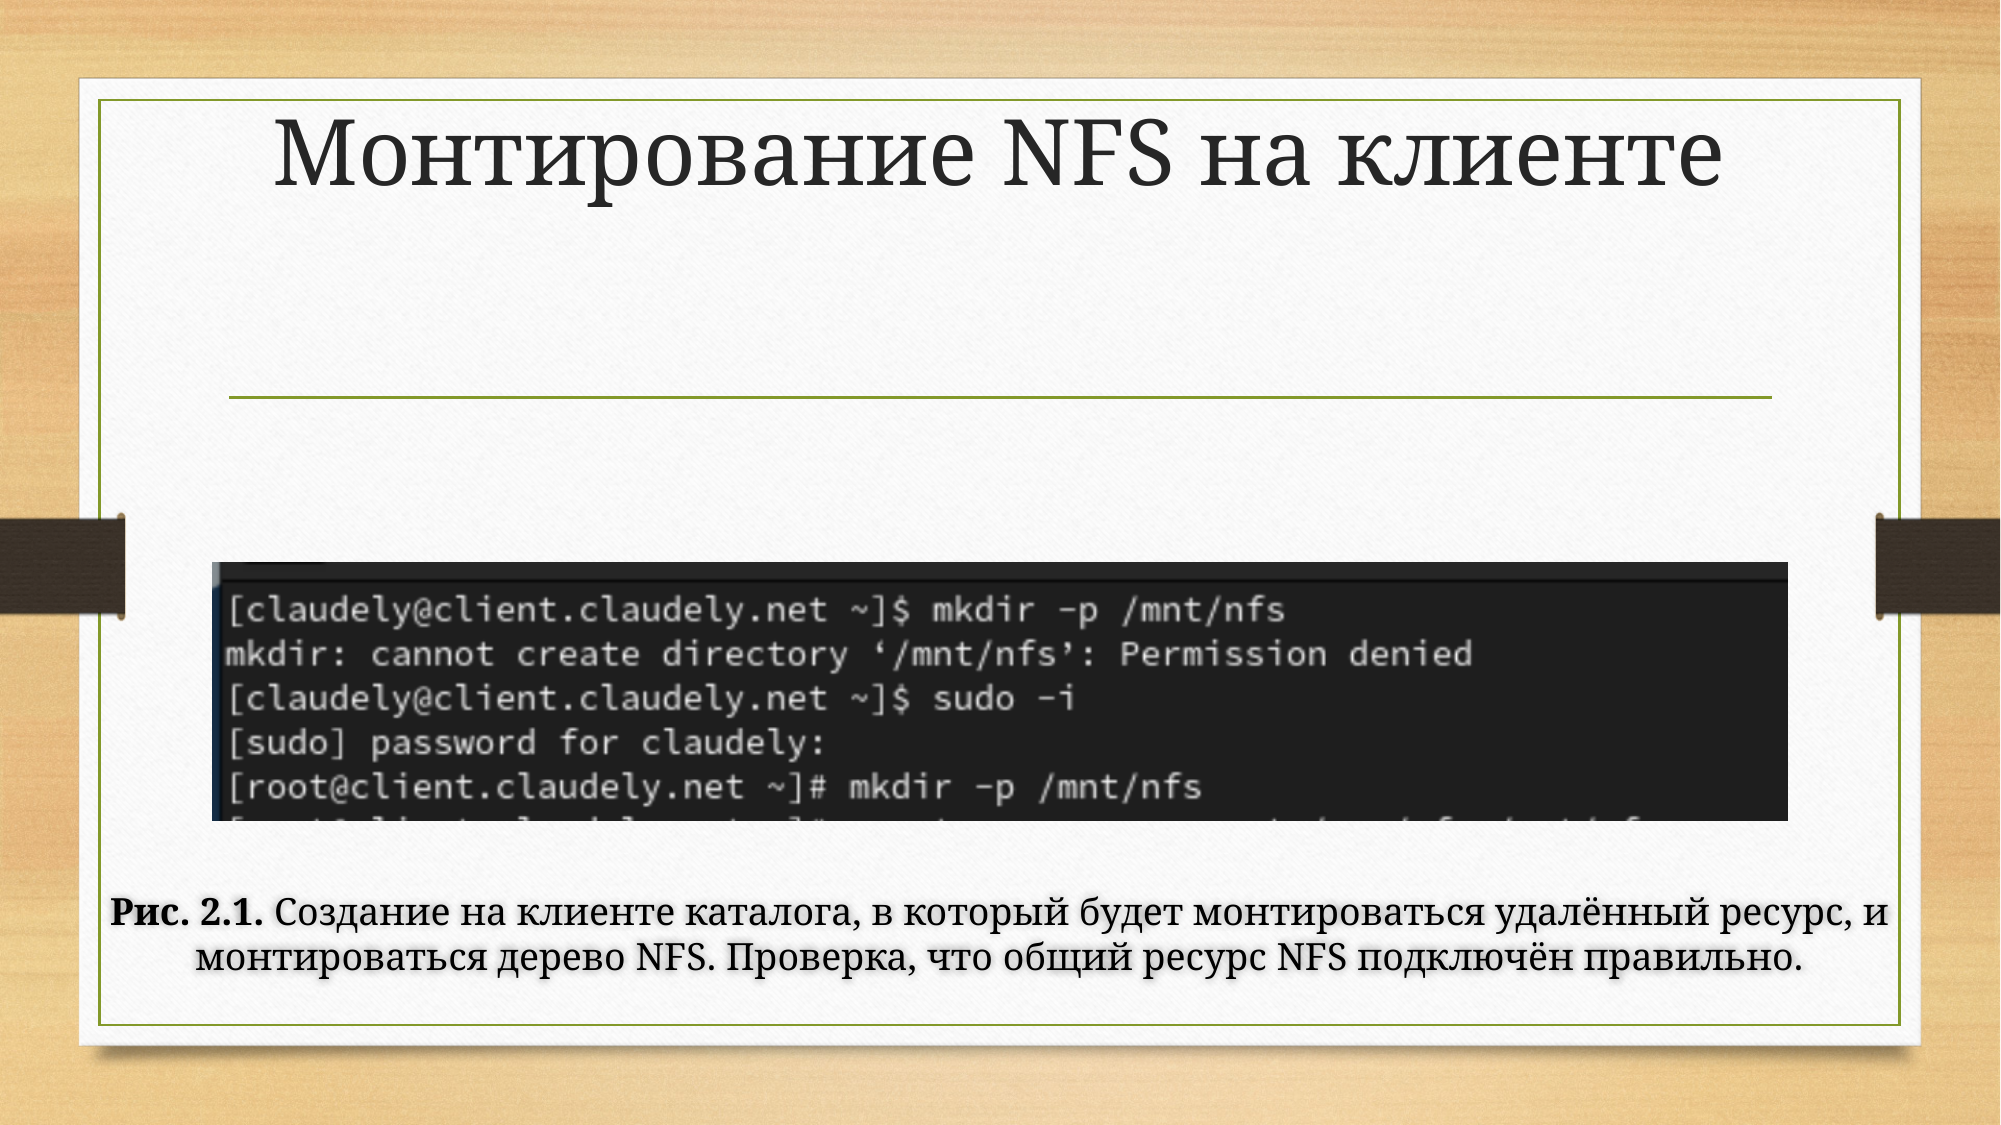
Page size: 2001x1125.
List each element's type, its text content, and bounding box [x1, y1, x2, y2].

text_box Рис. 2.1. Создание на клиенте каталога, в который будет монтироваться удалённый ресурс, и монтироваться дерево NFS. Проверка, что общий ресурс NFS подключён правильно. [80, 839, 1920, 1027]
picture [0, 0, 2001, 1125]
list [212, 562, 1788, 822]
title Монтирование NFS на клиенте [132, 69, 1867, 229]
